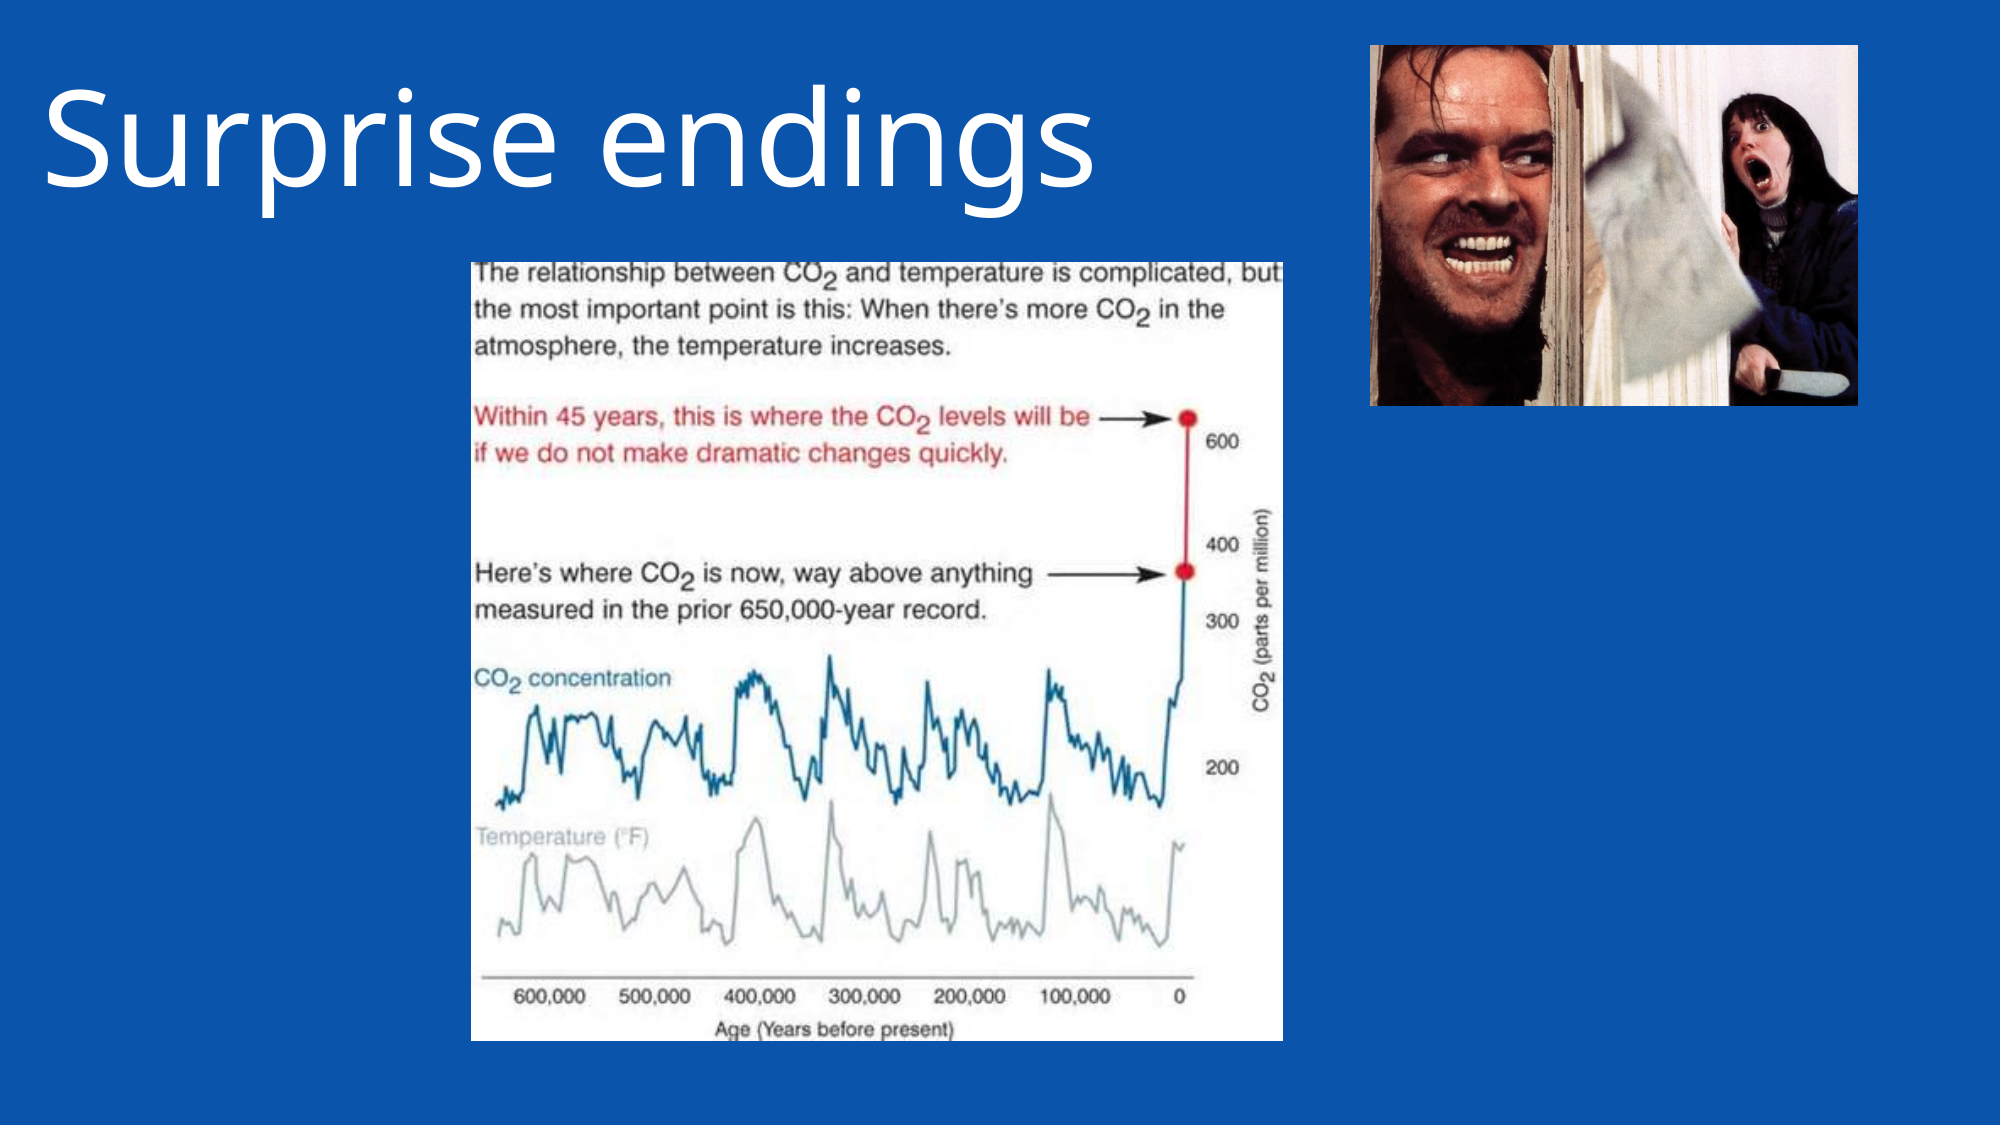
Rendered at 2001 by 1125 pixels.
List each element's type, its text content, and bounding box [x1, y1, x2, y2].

picture [470, 262, 1284, 1042]
picture [1369, 45, 1859, 406]
title Surprise endings [26, 38, 1827, 227]
